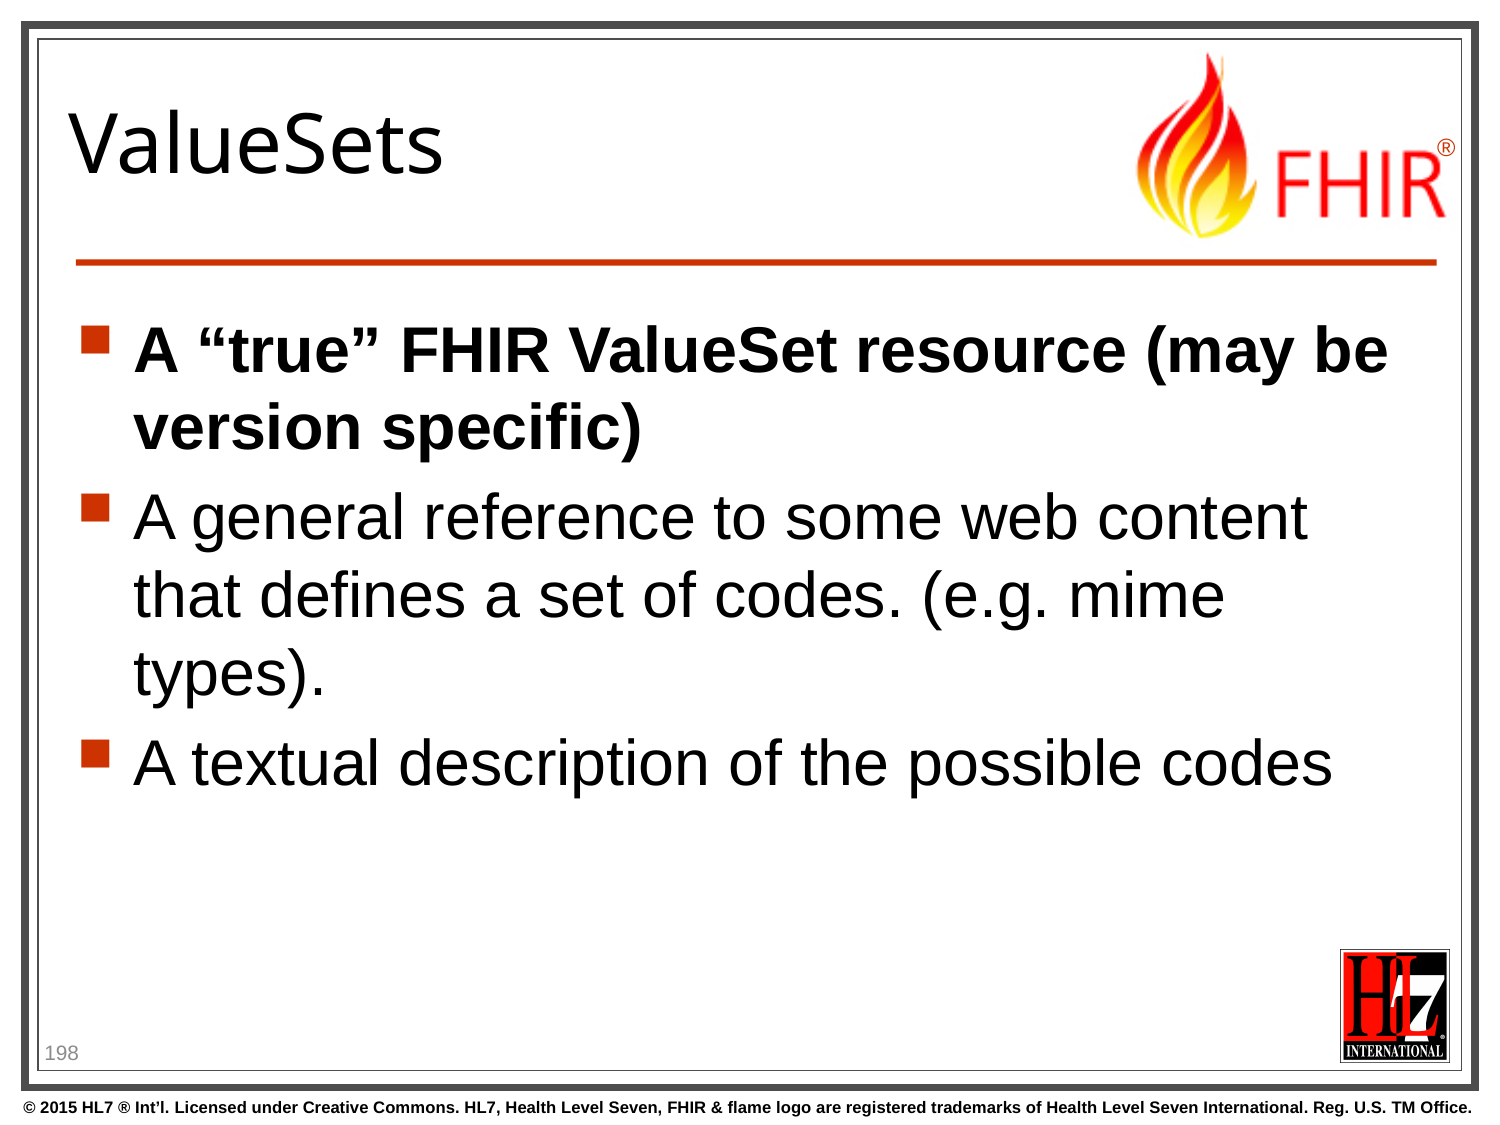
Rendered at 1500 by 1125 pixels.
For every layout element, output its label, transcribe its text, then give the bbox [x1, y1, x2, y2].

slide_number 198 [29, 1034, 148, 1071]
picture [1340, 949, 1450, 1063]
list A “true” FHIR ValueSet resource (may be version specific) A general reference to some web content that defines a set of codes. (e.g. mime types). A textual description of the possible codes [62, 299, 1438, 1059]
title ValueSets [53, 54, 1128, 244]
picture [1124, 42, 1458, 249]
